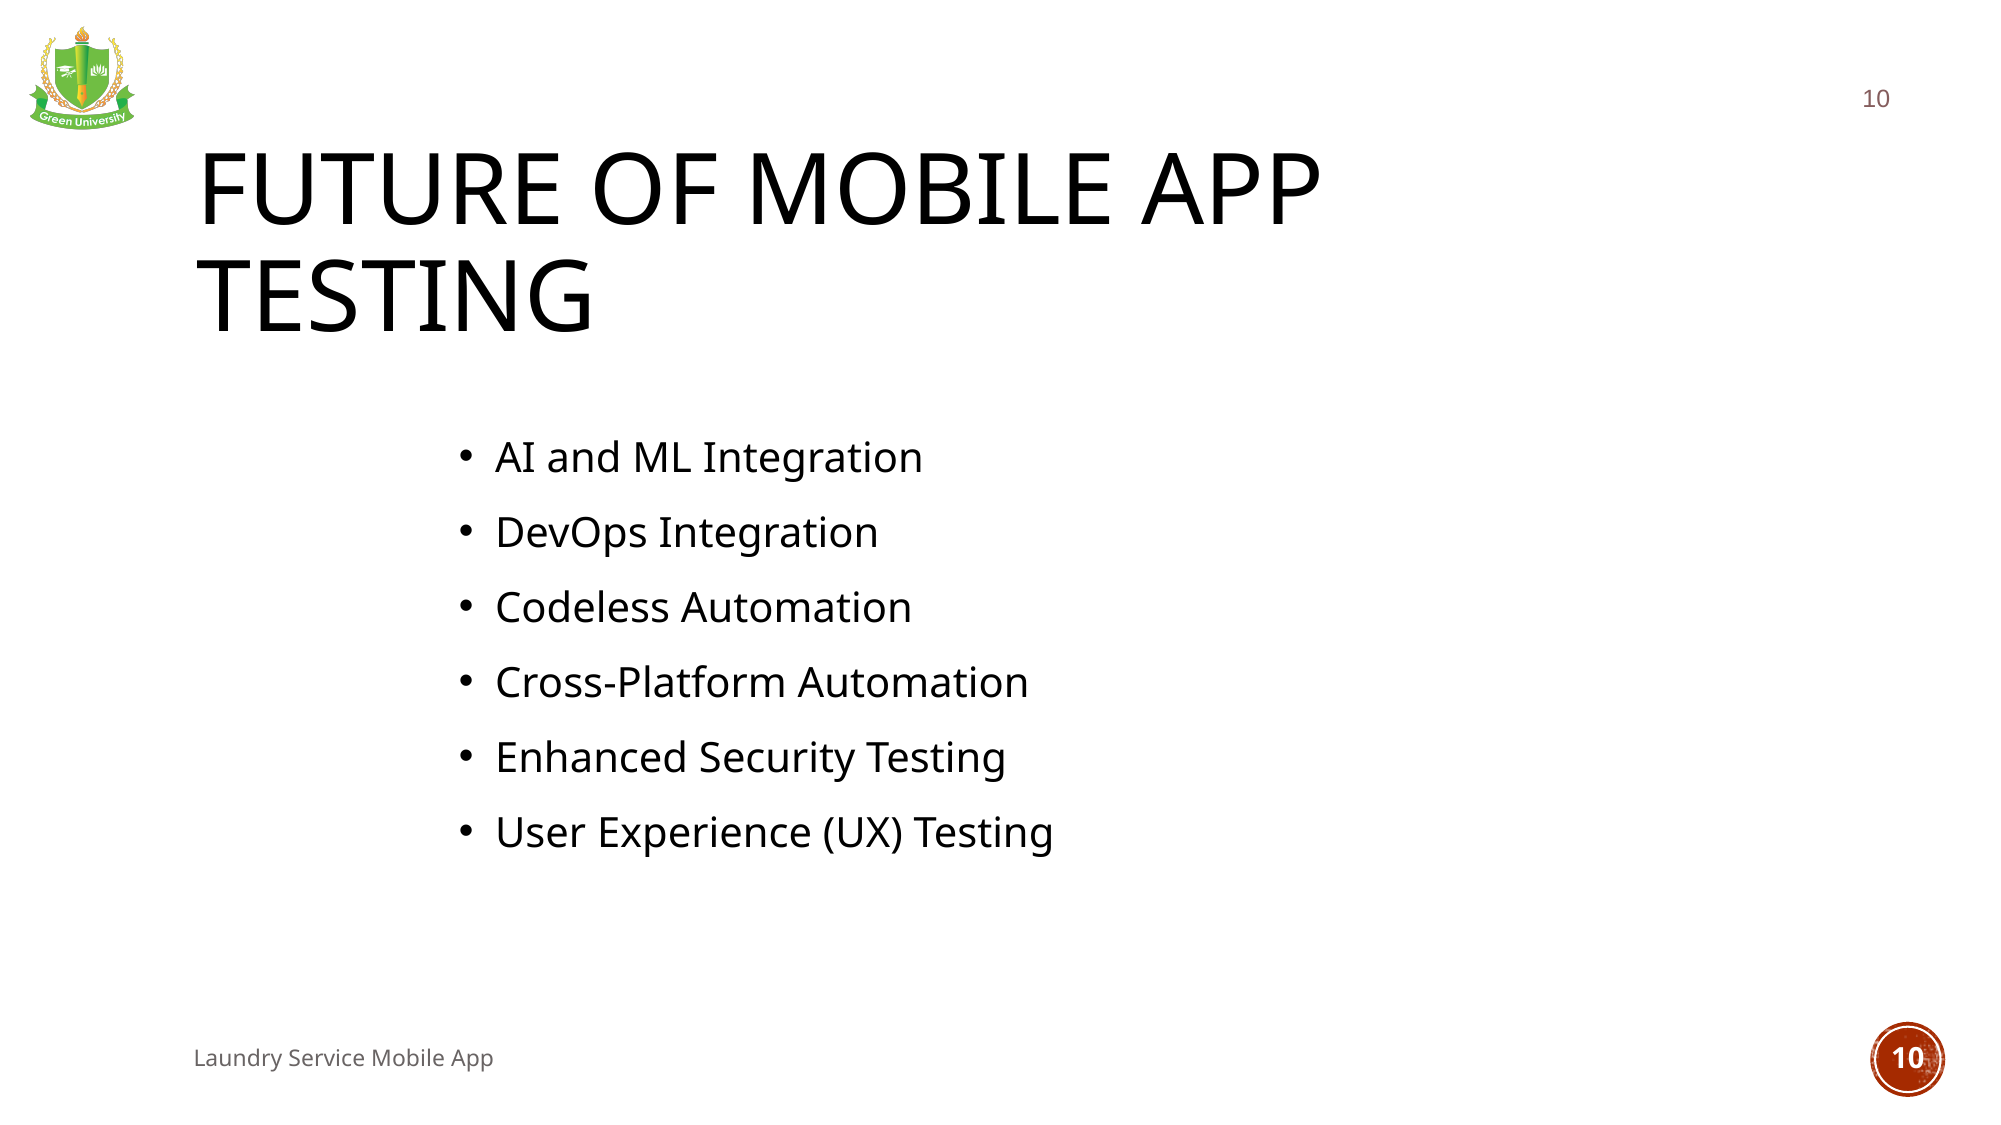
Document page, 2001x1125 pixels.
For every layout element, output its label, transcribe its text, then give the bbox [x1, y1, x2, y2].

slide_number 10 [1855, 1028, 1961, 1089]
text_box AI and ML Integration DevOps Integration Codeless Automation Cross-Platform Automation Enhanced Security Testing User Experience (UX) Testing [444, 398, 1444, 863]
picture [18, 16, 146, 140]
title Future of Mobile App Testing [181, 130, 1638, 362]
text_box 10 [1795, 74, 1958, 120]
footer Laundry Service Mobile App [178, 1028, 1217, 1089]
